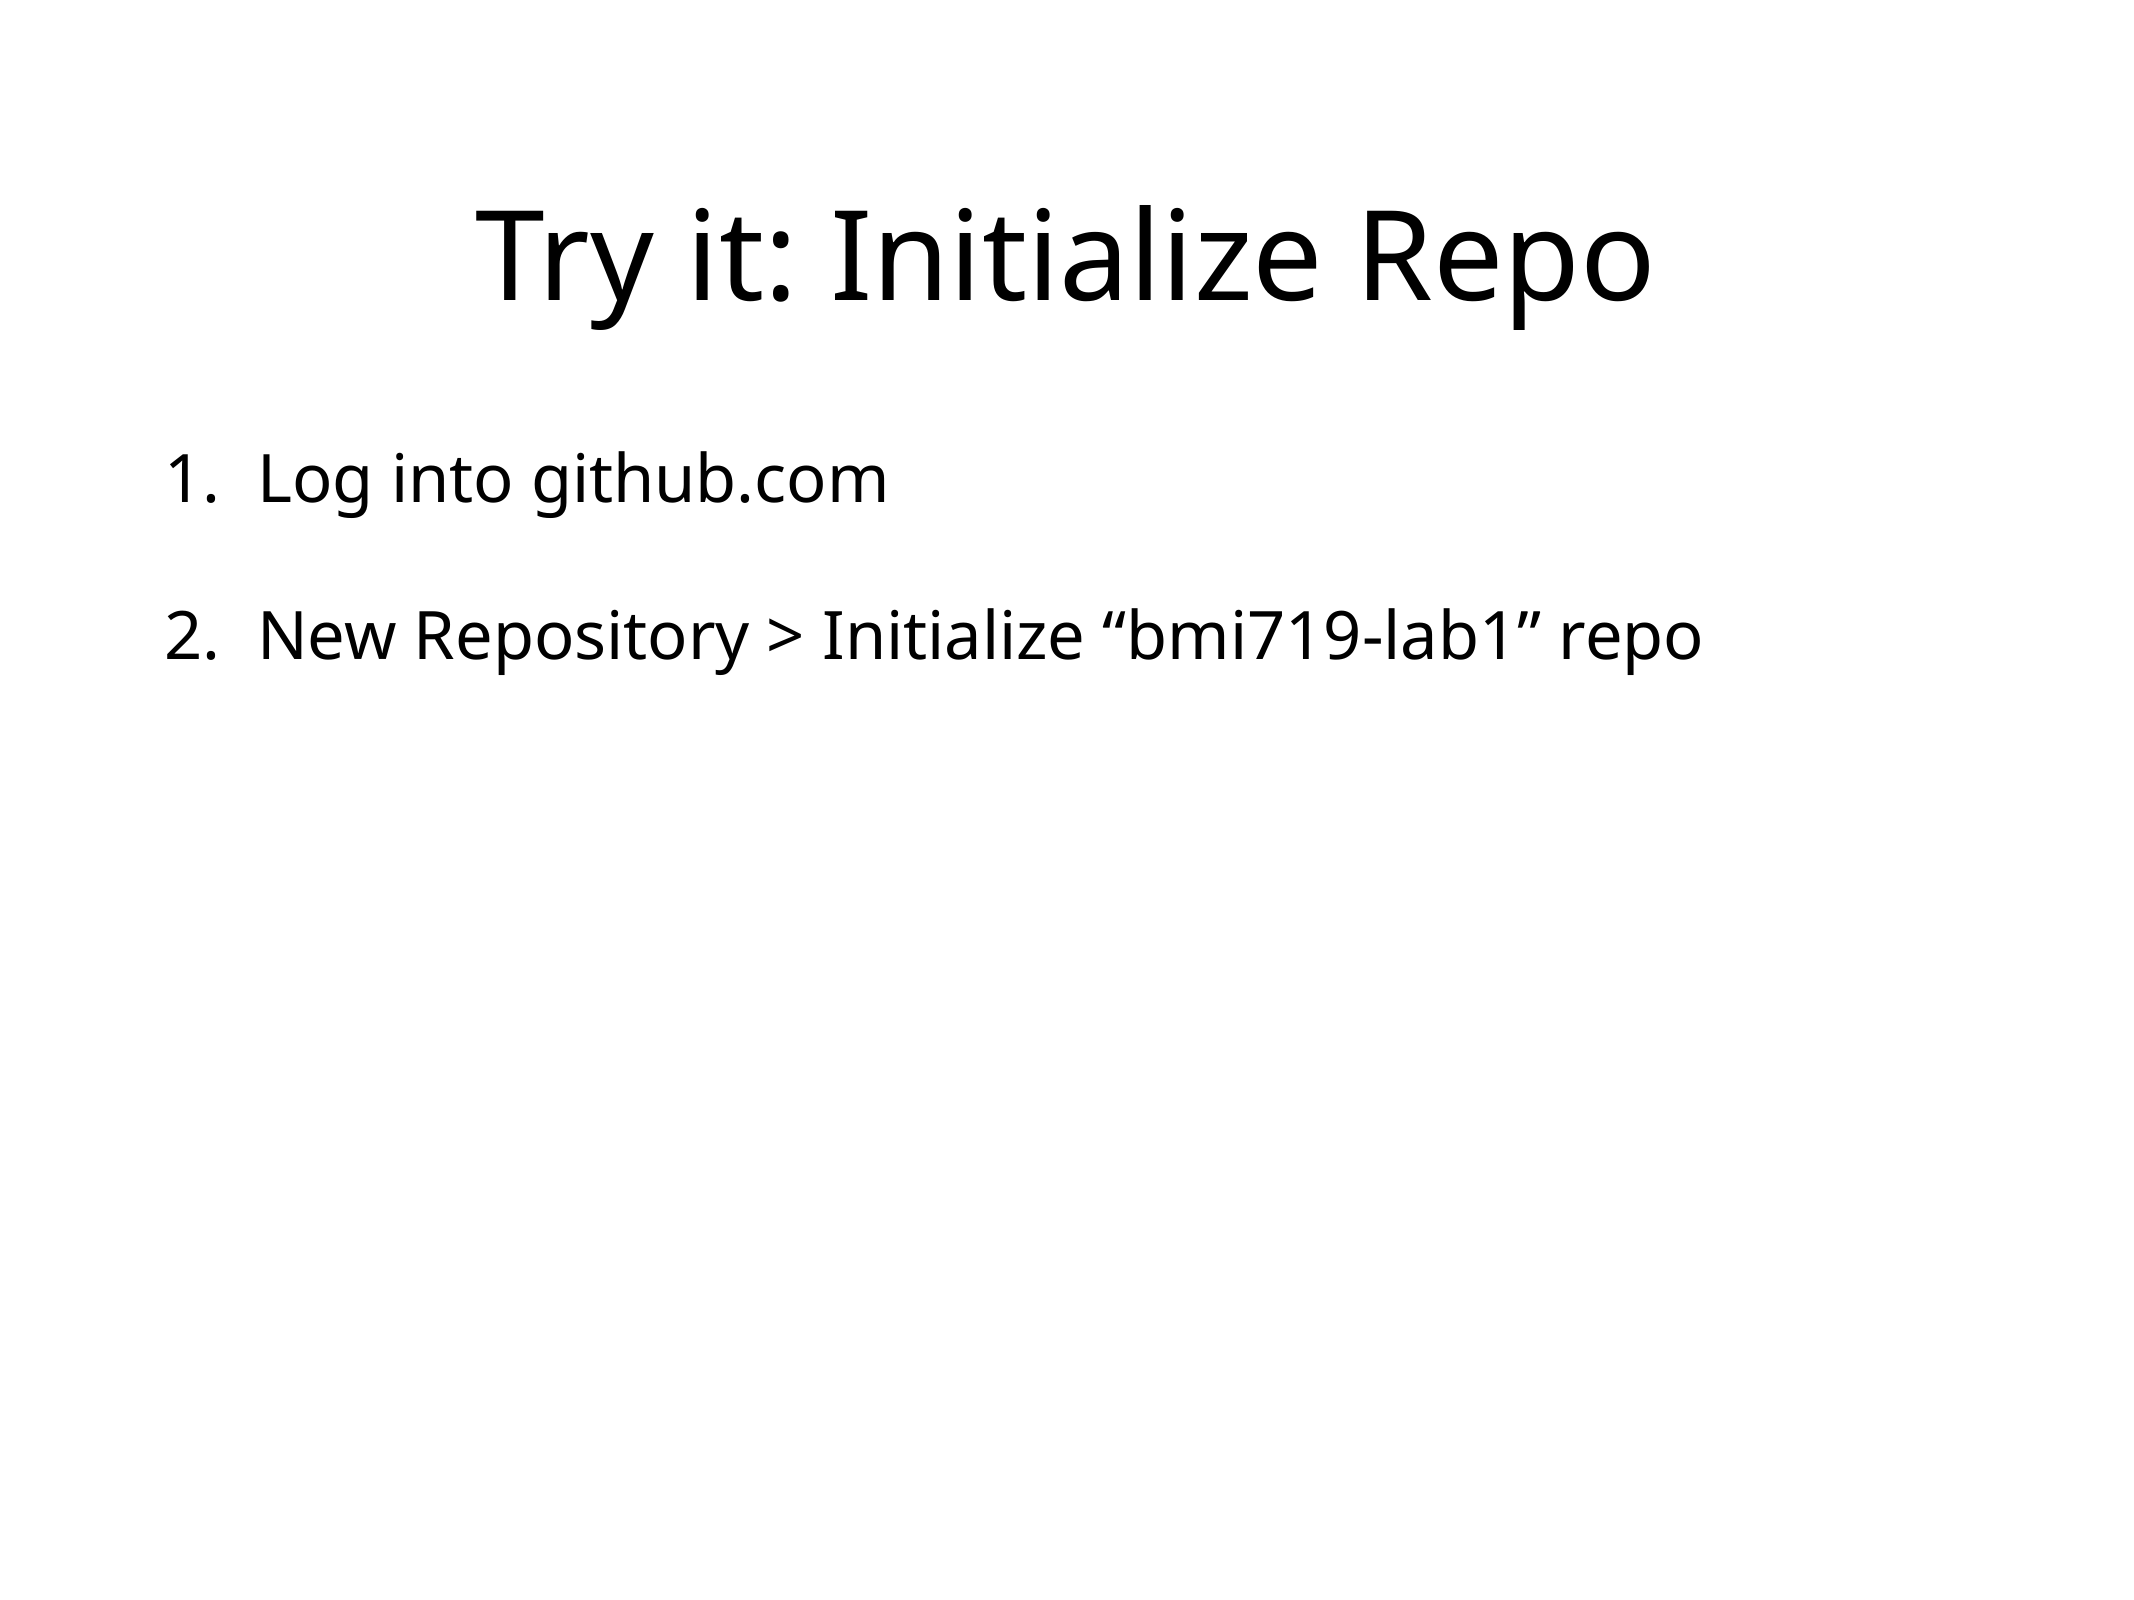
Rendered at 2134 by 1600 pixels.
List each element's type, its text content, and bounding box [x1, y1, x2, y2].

title Try it: Initialize Repo [155, 72, 1978, 426]
list Log into github.com New Repository > Initialize “bmi719-lab1” repo [155, 426, 1978, 1459]
